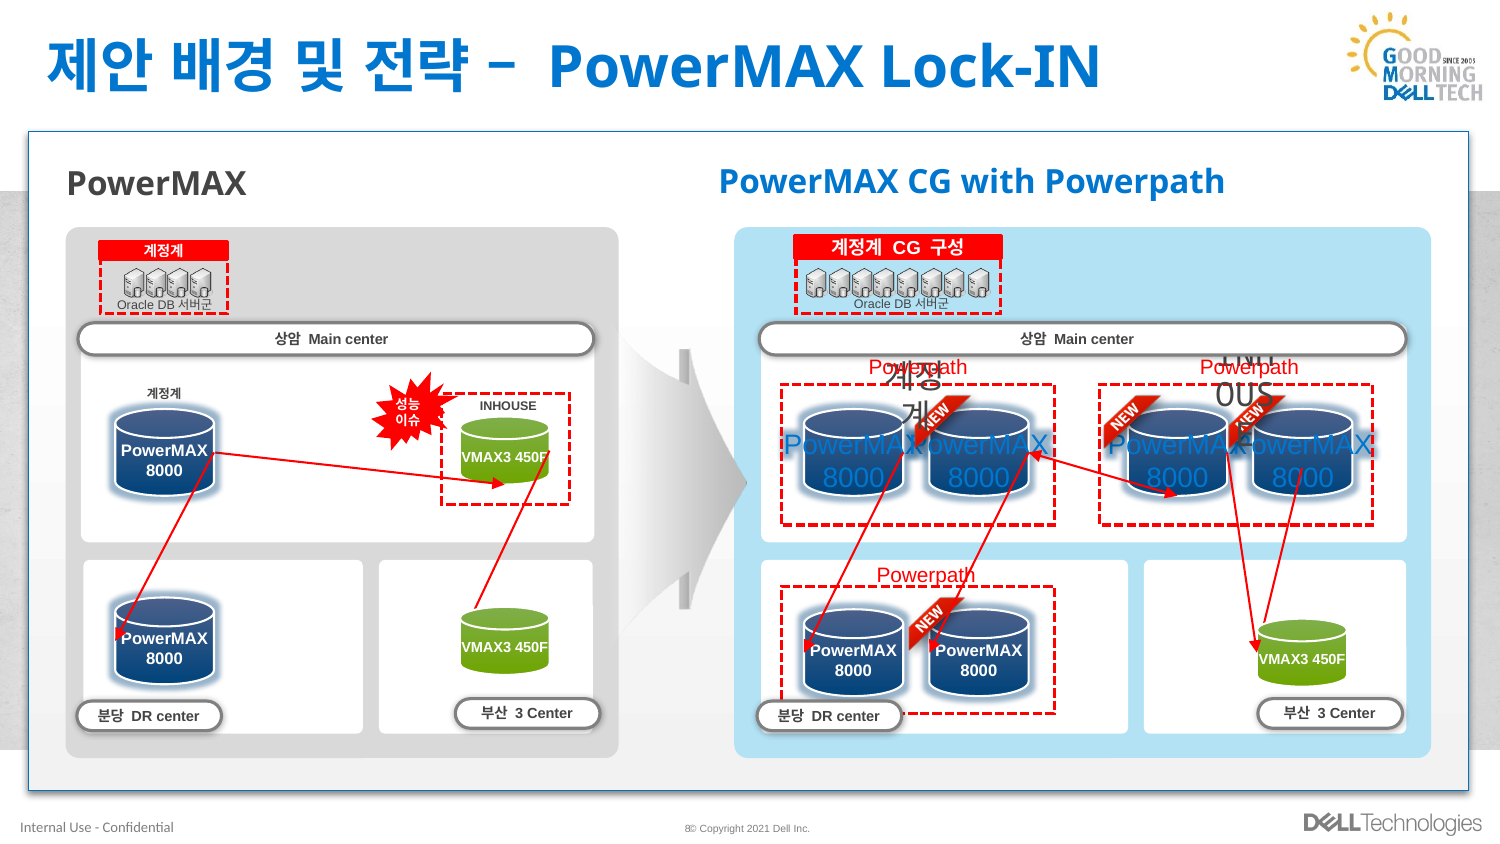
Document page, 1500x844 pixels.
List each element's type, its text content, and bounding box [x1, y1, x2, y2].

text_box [76, 701, 222, 731]
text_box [455, 698, 600, 729]
title 제안 배경 및 전략 – PowerMAX Lock-IN [46, 37, 1454, 102]
picture [1304, 812, 1482, 836]
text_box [371, 371, 459, 451]
picture [1335, 10, 1497, 103]
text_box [759, 322, 1407, 355]
picture [472, 410, 882, 551]
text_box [77, 322, 594, 355]
picture [909, 594, 965, 653]
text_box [113, 267, 217, 311]
picture [1105, 392, 1160, 451]
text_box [1177, 495, 1302, 619]
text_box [0, 131, 1500, 791]
picture [1230, 392, 1286, 451]
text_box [805, 267, 993, 311]
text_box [1257, 698, 1403, 729]
picture [915, 392, 971, 451]
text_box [756, 701, 902, 731]
